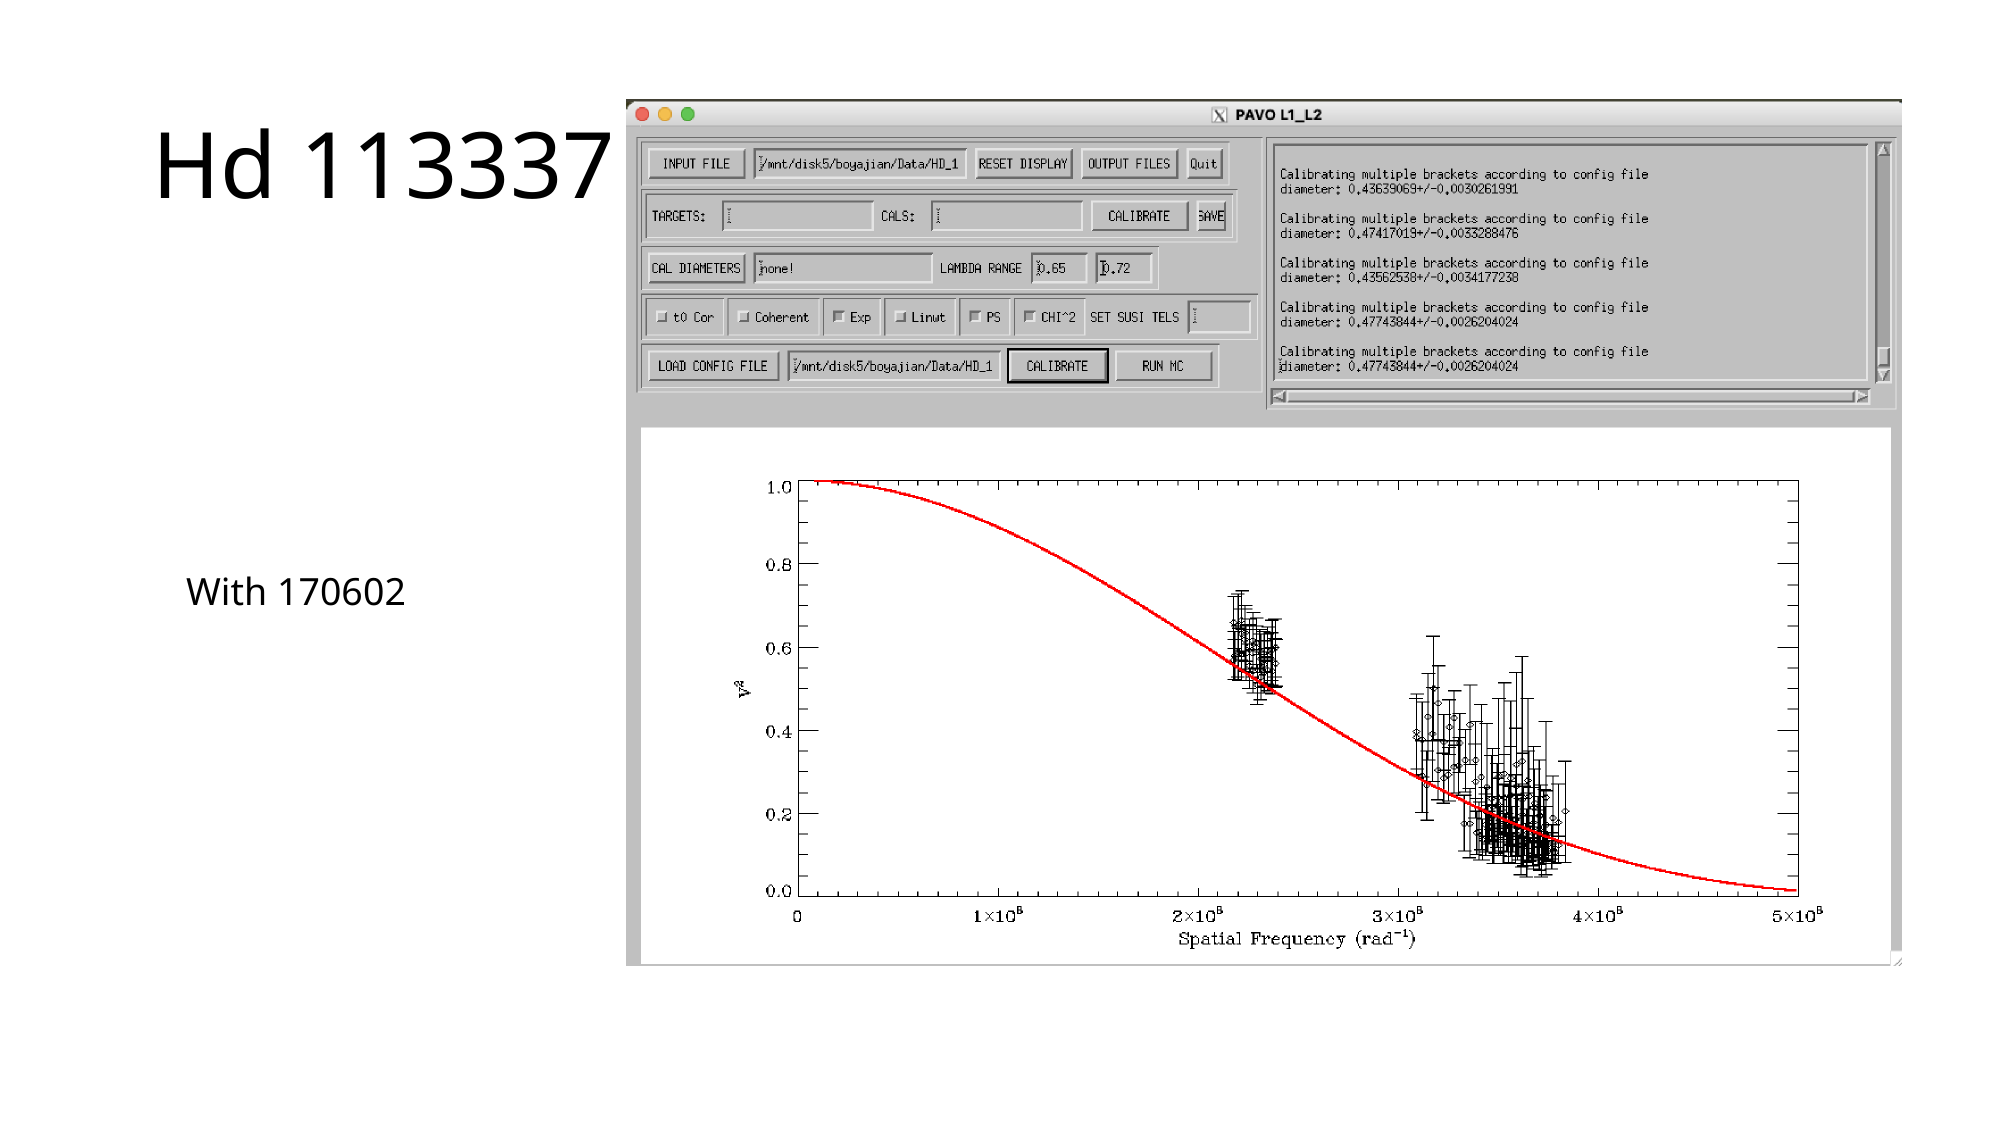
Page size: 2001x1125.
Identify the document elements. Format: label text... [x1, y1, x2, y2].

title Hd 113337 [137, 59, 1863, 278]
picture [625, 98, 1902, 967]
text_box With 170602 [171, 560, 422, 621]
